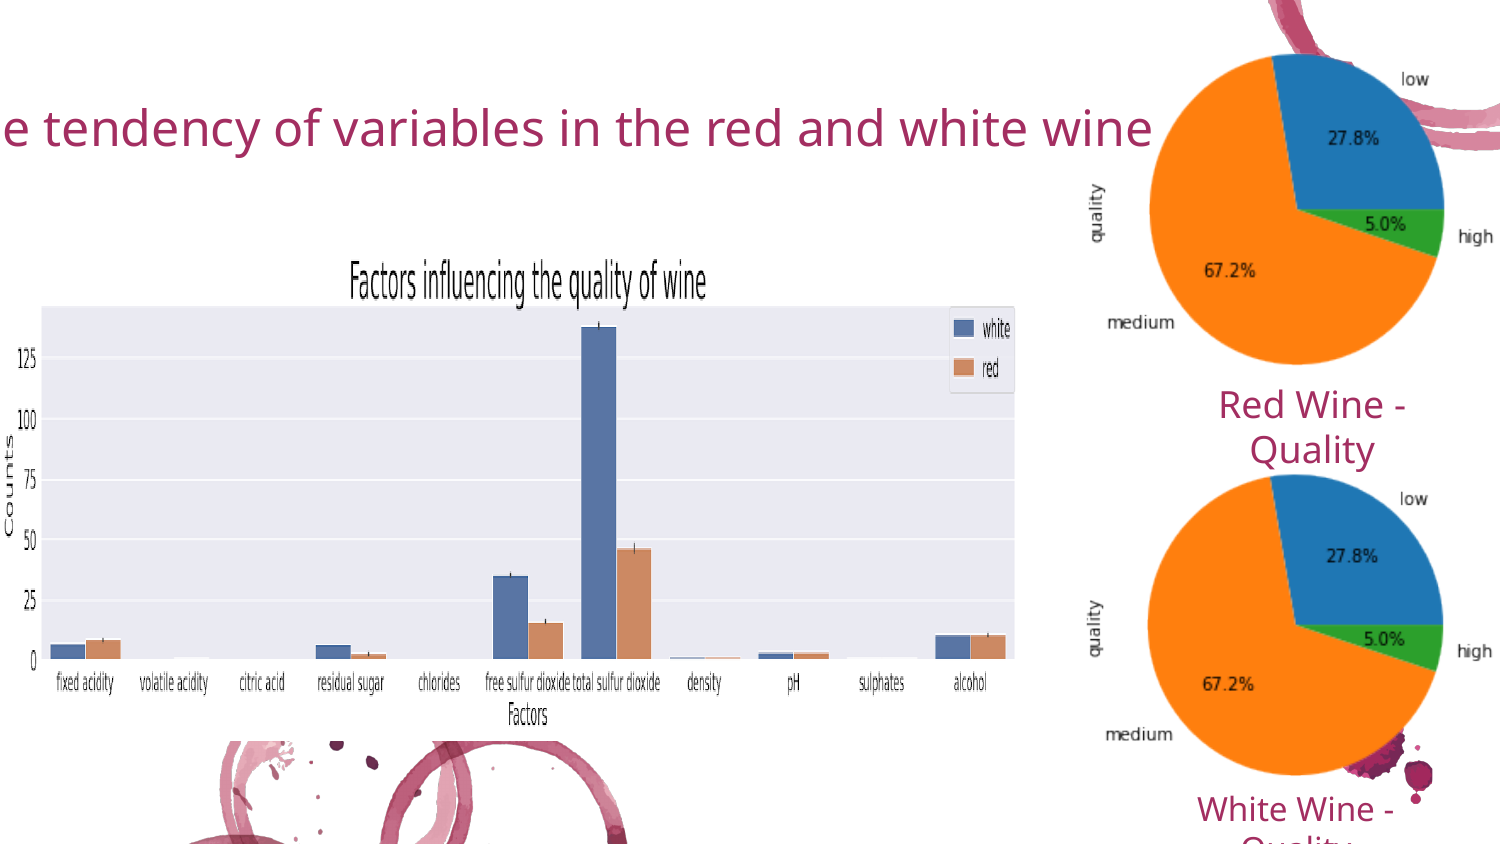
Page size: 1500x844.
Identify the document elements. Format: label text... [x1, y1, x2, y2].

picture [1076, 0, 1500, 417]
text_box The tendency of variables in the red and white wine [0, 81, 1071, 175]
text_box White Wine - Quality [1147, 835, 1445, 844]
picture [0, 251, 1017, 844]
picture [1075, 426, 1500, 826]
